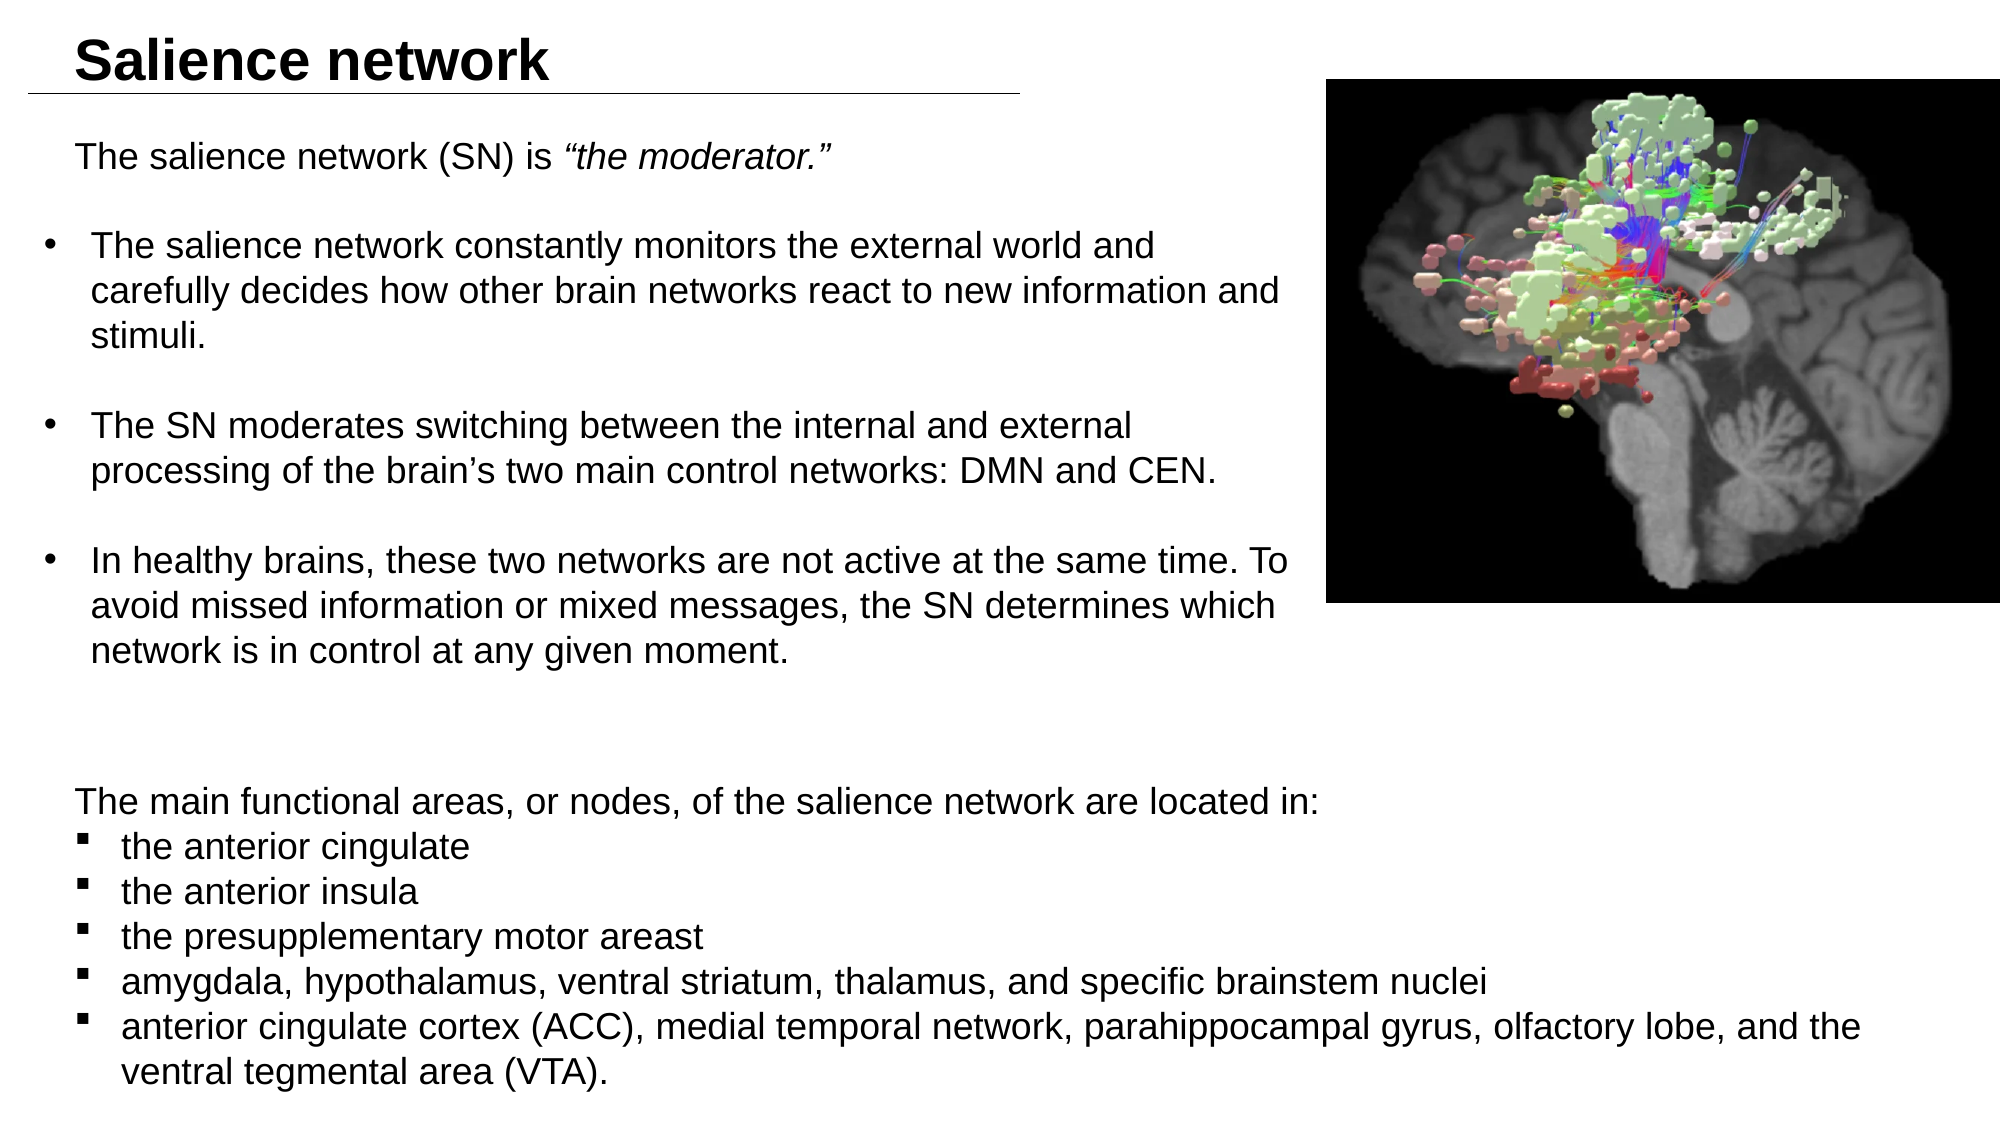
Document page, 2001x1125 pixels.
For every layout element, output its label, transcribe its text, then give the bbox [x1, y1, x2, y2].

picture [1326, 79, 2000, 603]
text_box The salience network constantly monitors the external world and carefully decides how other brain networks react to new information and stimuli. The SN moderates switching between the internal and external processing of the brain’s two main control networks: DMN and CEN. In healthy brains, these two networks are not active at the same time. To avoid missed information or mixed messages, the SN determines which network is in control at any given moment. [28, 213, 1318, 679]
text_box The salience network (SN) is “the moderator.” [59, 124, 1060, 185]
text_box The main functional areas, or nodes, of the salience network are located in: the anterior cingulate the anterior insula the presupplementary motor areast amygdala, hypothalamus, ventral striatum, thalamus, and specific brainstem nuclei anterior cingulate cortex (ACC), medial temporal network, parahippocampal gyrus, olfactory lobe, and the ventral tegmental area (VTA). [59, 769, 1983, 1099]
text_box Salience network [59, 14, 1578, 100]
